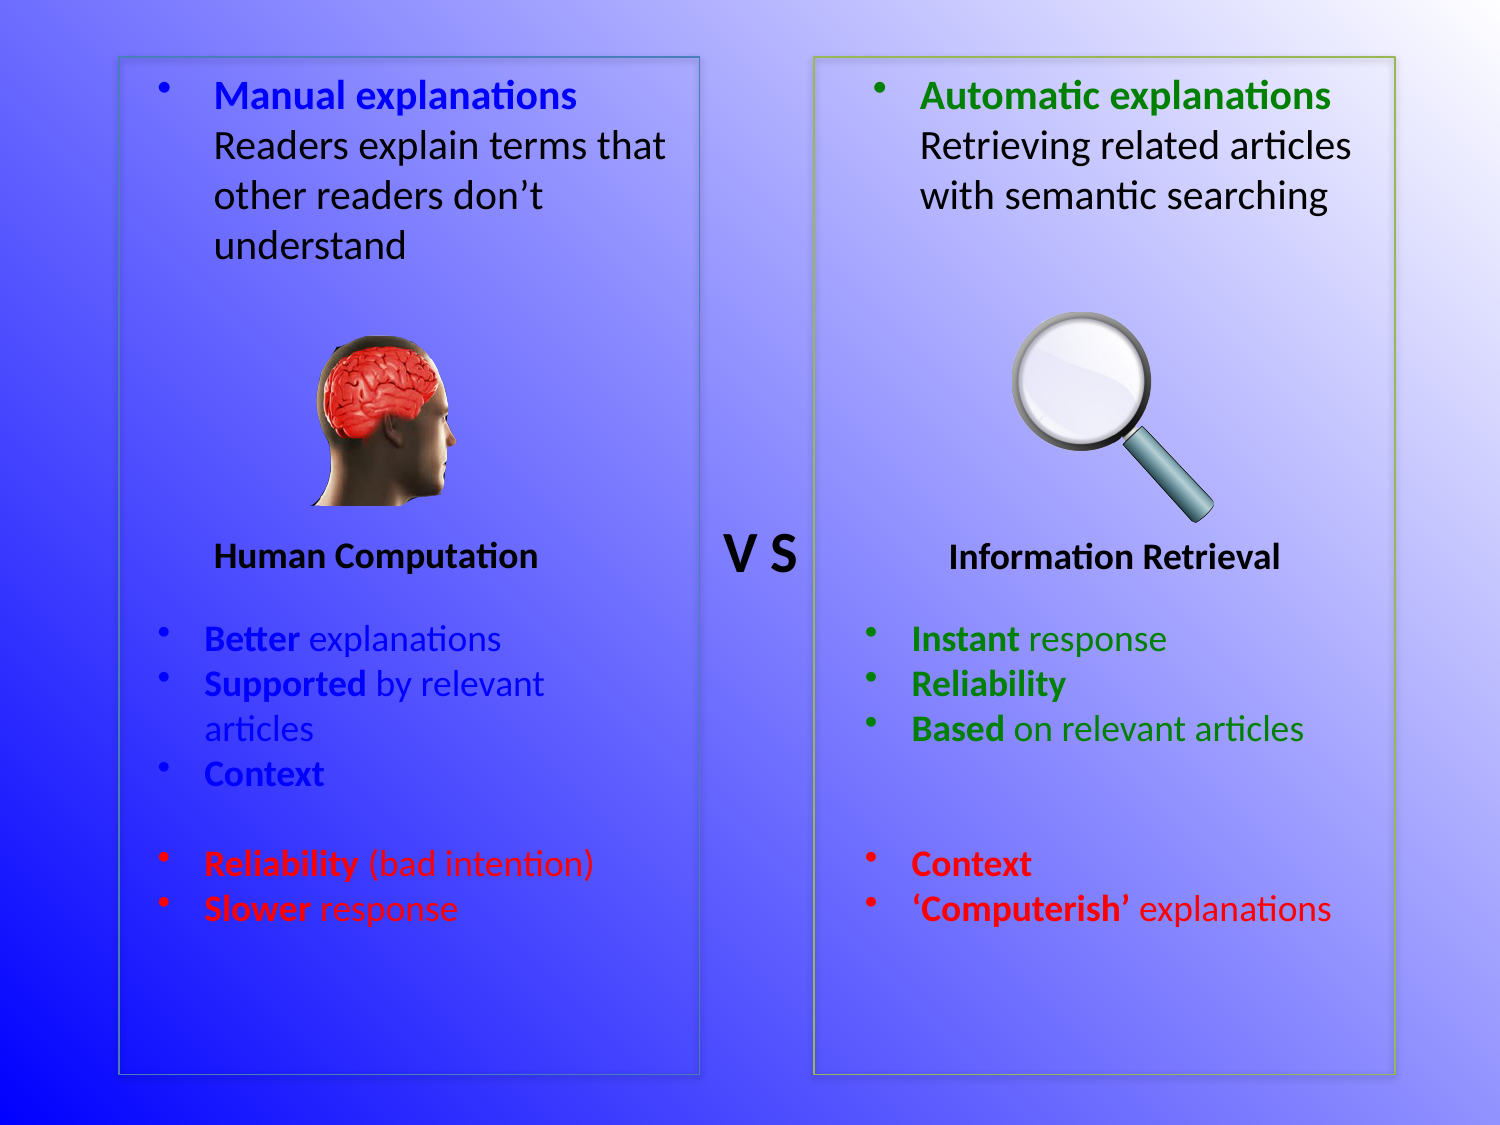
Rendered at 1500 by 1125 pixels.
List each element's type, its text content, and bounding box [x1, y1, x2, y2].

text_box Better explanations Supported by relevant articles Context Reliability (bad intention) Slower response [142, 606, 656, 981]
text_box Information Retrieval [933, 524, 1296, 585]
text_box [813, 56, 1396, 1075]
picture [1011, 311, 1216, 525]
text_box Human Computation [199, 524, 554, 584]
text_box Manual explanations Readers explain terms that other readers don’t understand [142, 60, 700, 326]
text_box [118, 56, 700, 1075]
text_box Automatic explanations Retrieving related articles with semantic searching [858, 60, 1416, 226]
text_box V S [708, 506, 814, 592]
picture [255, 301, 501, 507]
text_box Instant response Reliability Based on relevant articles Context ‘Computerish’ explanations [850, 606, 1363, 981]
